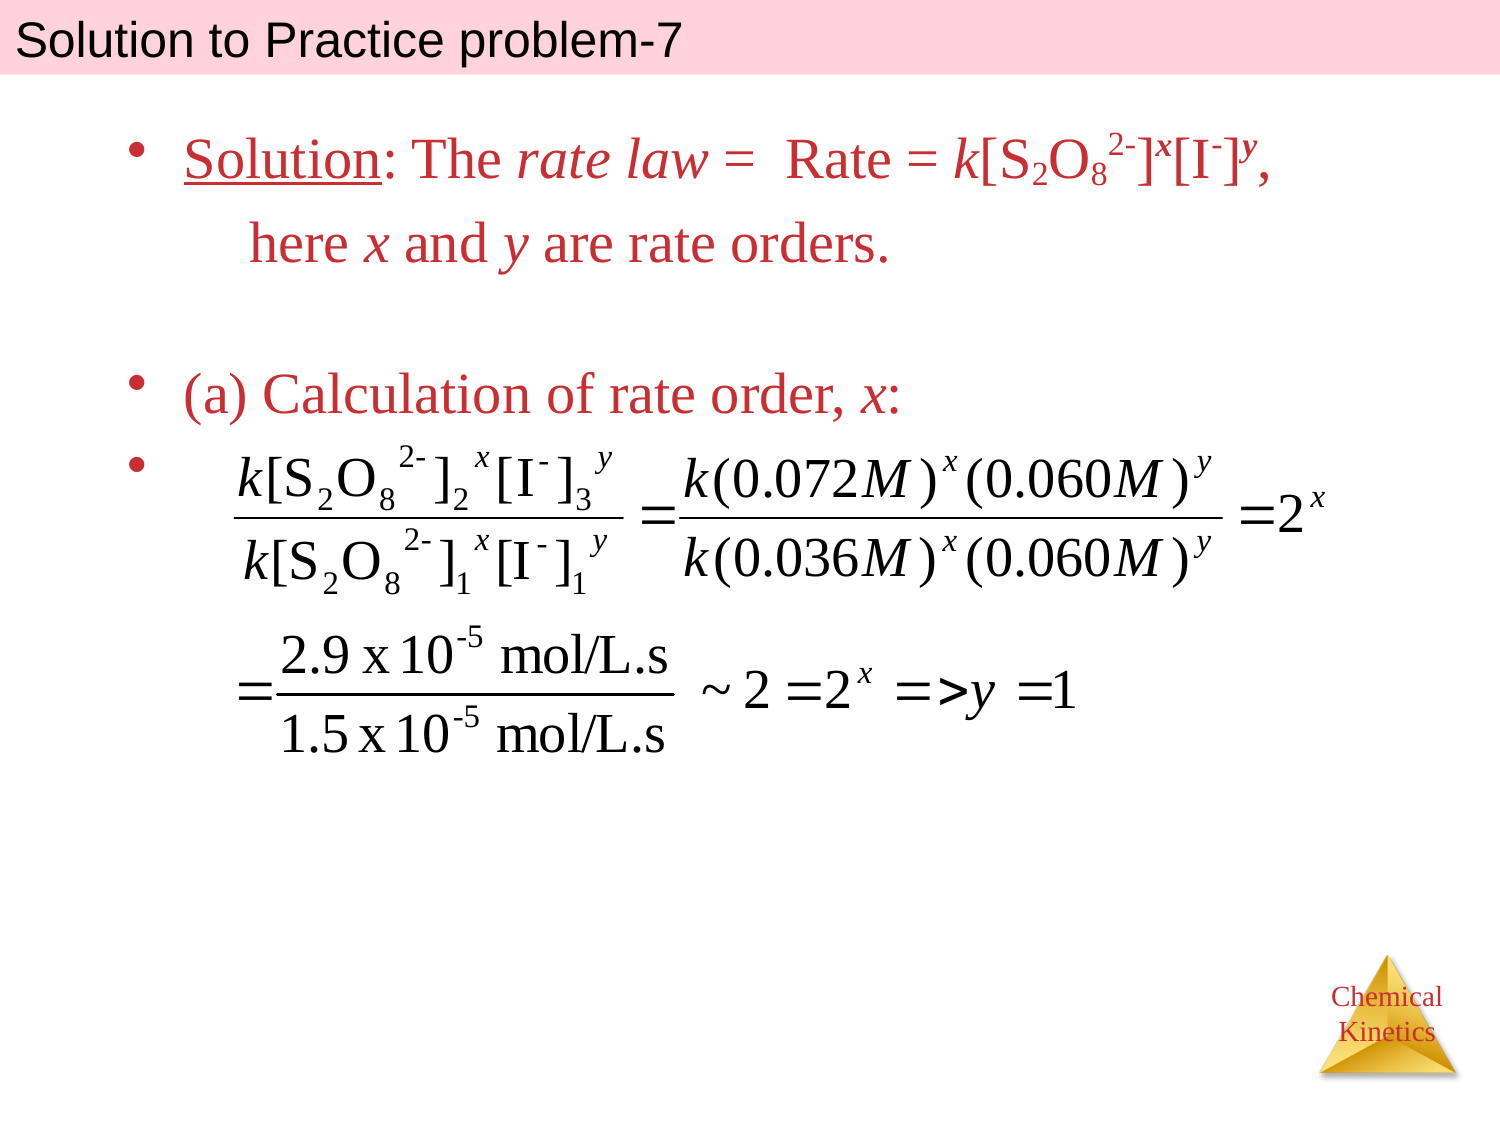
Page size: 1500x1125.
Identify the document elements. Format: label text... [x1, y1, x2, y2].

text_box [224, 432, 1338, 763]
text_box Solution to Practice problem-7 [0, 0, 1500, 75]
picture [1275, 899, 1500, 1125]
list Solution: The rate law = Rate = k[S2O82-]x[I-]y, here x and y are rate orders. (a) Calculation of rate order, x: [112, 112, 1388, 788]
